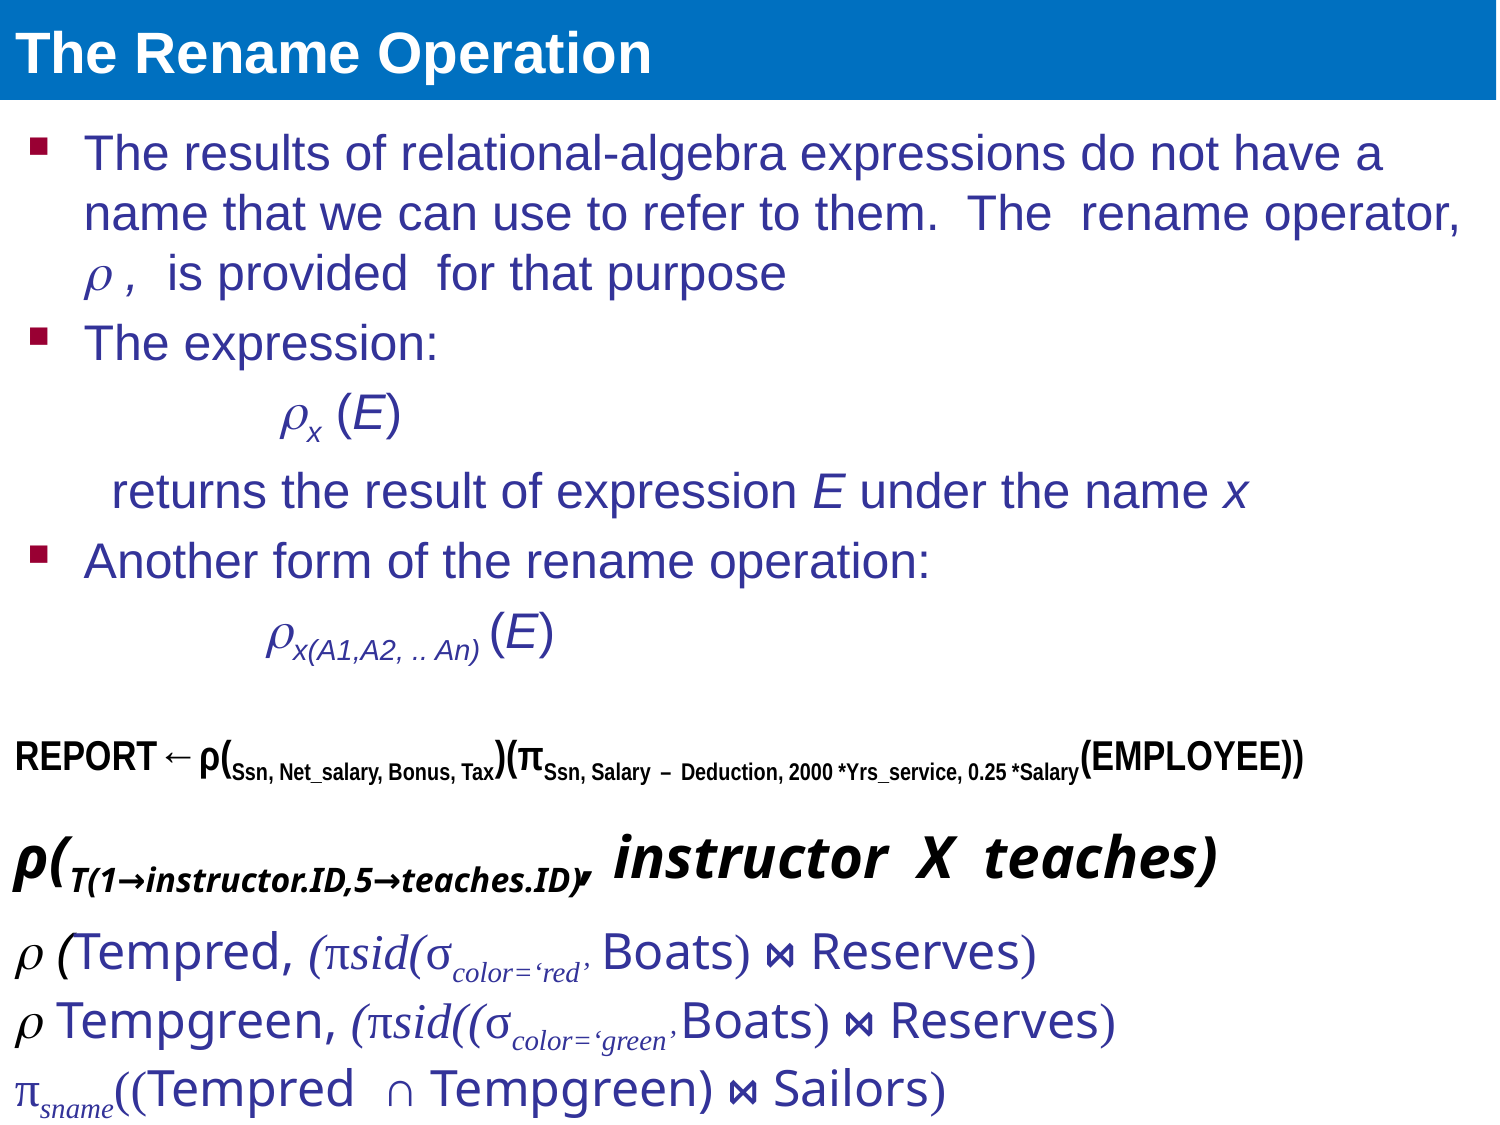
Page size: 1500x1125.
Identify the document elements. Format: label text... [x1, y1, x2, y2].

list The results of relational-algebra expressions do not have a name that we can use to refer to them. The rename operator,  , is provided for that purpose The expression: x (E) returns the result of expression E under the name x Another form of the rename operation: x(A1,A2, .. An) (E) [12, 112, 1488, 688]
text_box REPORT←ρ(Ssn, Net_salary, Bonus, Tax)(πSsn, Salary – Deduction, 2000 *Yrs_service, 0.25 *Salary(EMPLOYEE)) [0, 721, 1500, 793]
text_box ρ(T(1→instructor.ID,5→teaches.ID), instructor X teaches) [0, 812, 1500, 907]
text_box  (Tempred, (πsid(σcolor=‘red’ Boats) ⋈ Reserves)  Tempgreen, (πsid((σcolor=‘green’ Boats) ⋈ Reserves) πsname((Tempred ∩ Tempgreen) ⋈ Sailors) [0, 912, 1457, 1125]
title The Rename Operation [0, 0, 1497, 100]
